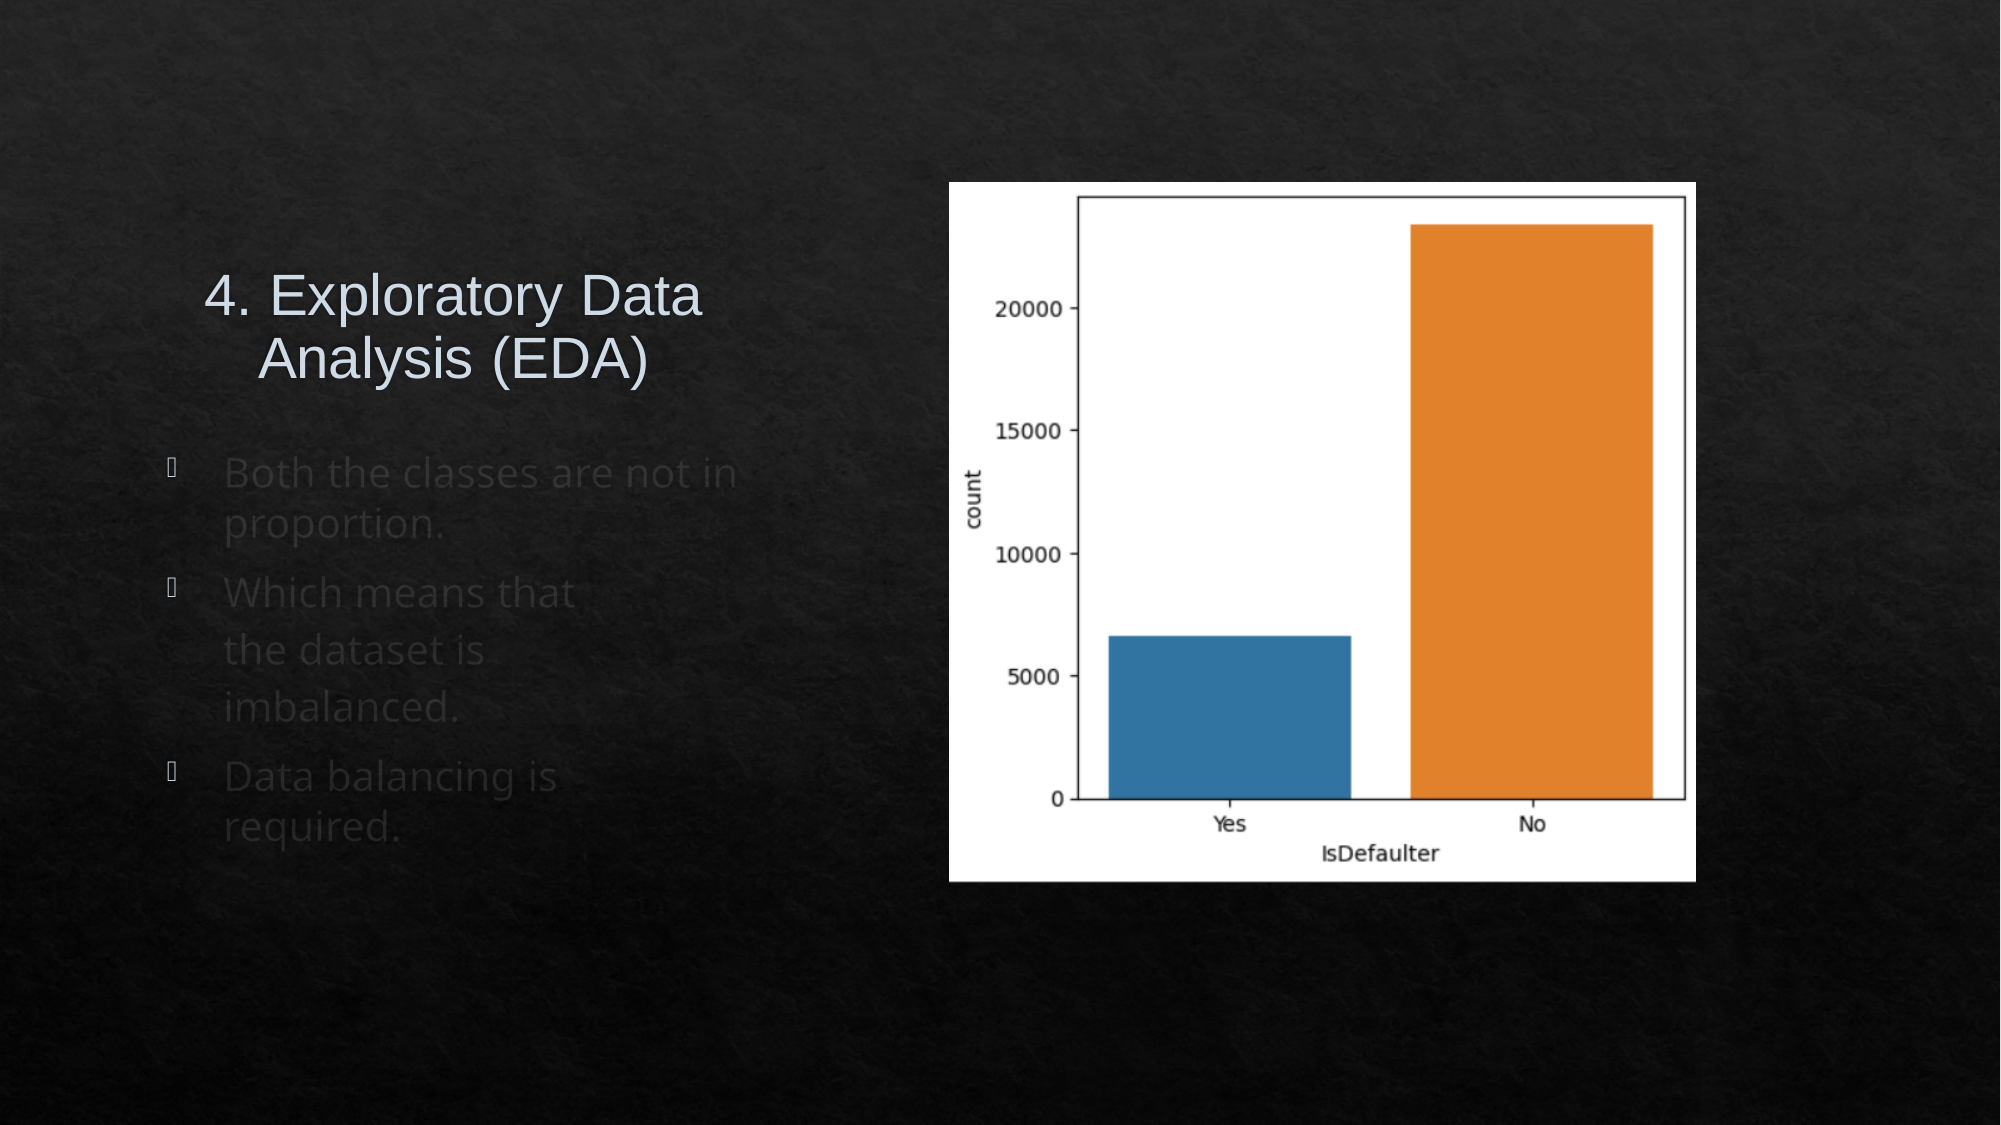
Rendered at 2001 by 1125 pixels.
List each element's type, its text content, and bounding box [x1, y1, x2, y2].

title 4. Exploratory Data Analysis (EDA) [149, 99, 758, 399]
list Both the classes are not in proportion. Which means that the dataset is imbalanced. Data balancing is required. [149, 438, 758, 934]
picture [948, 181, 1696, 883]
